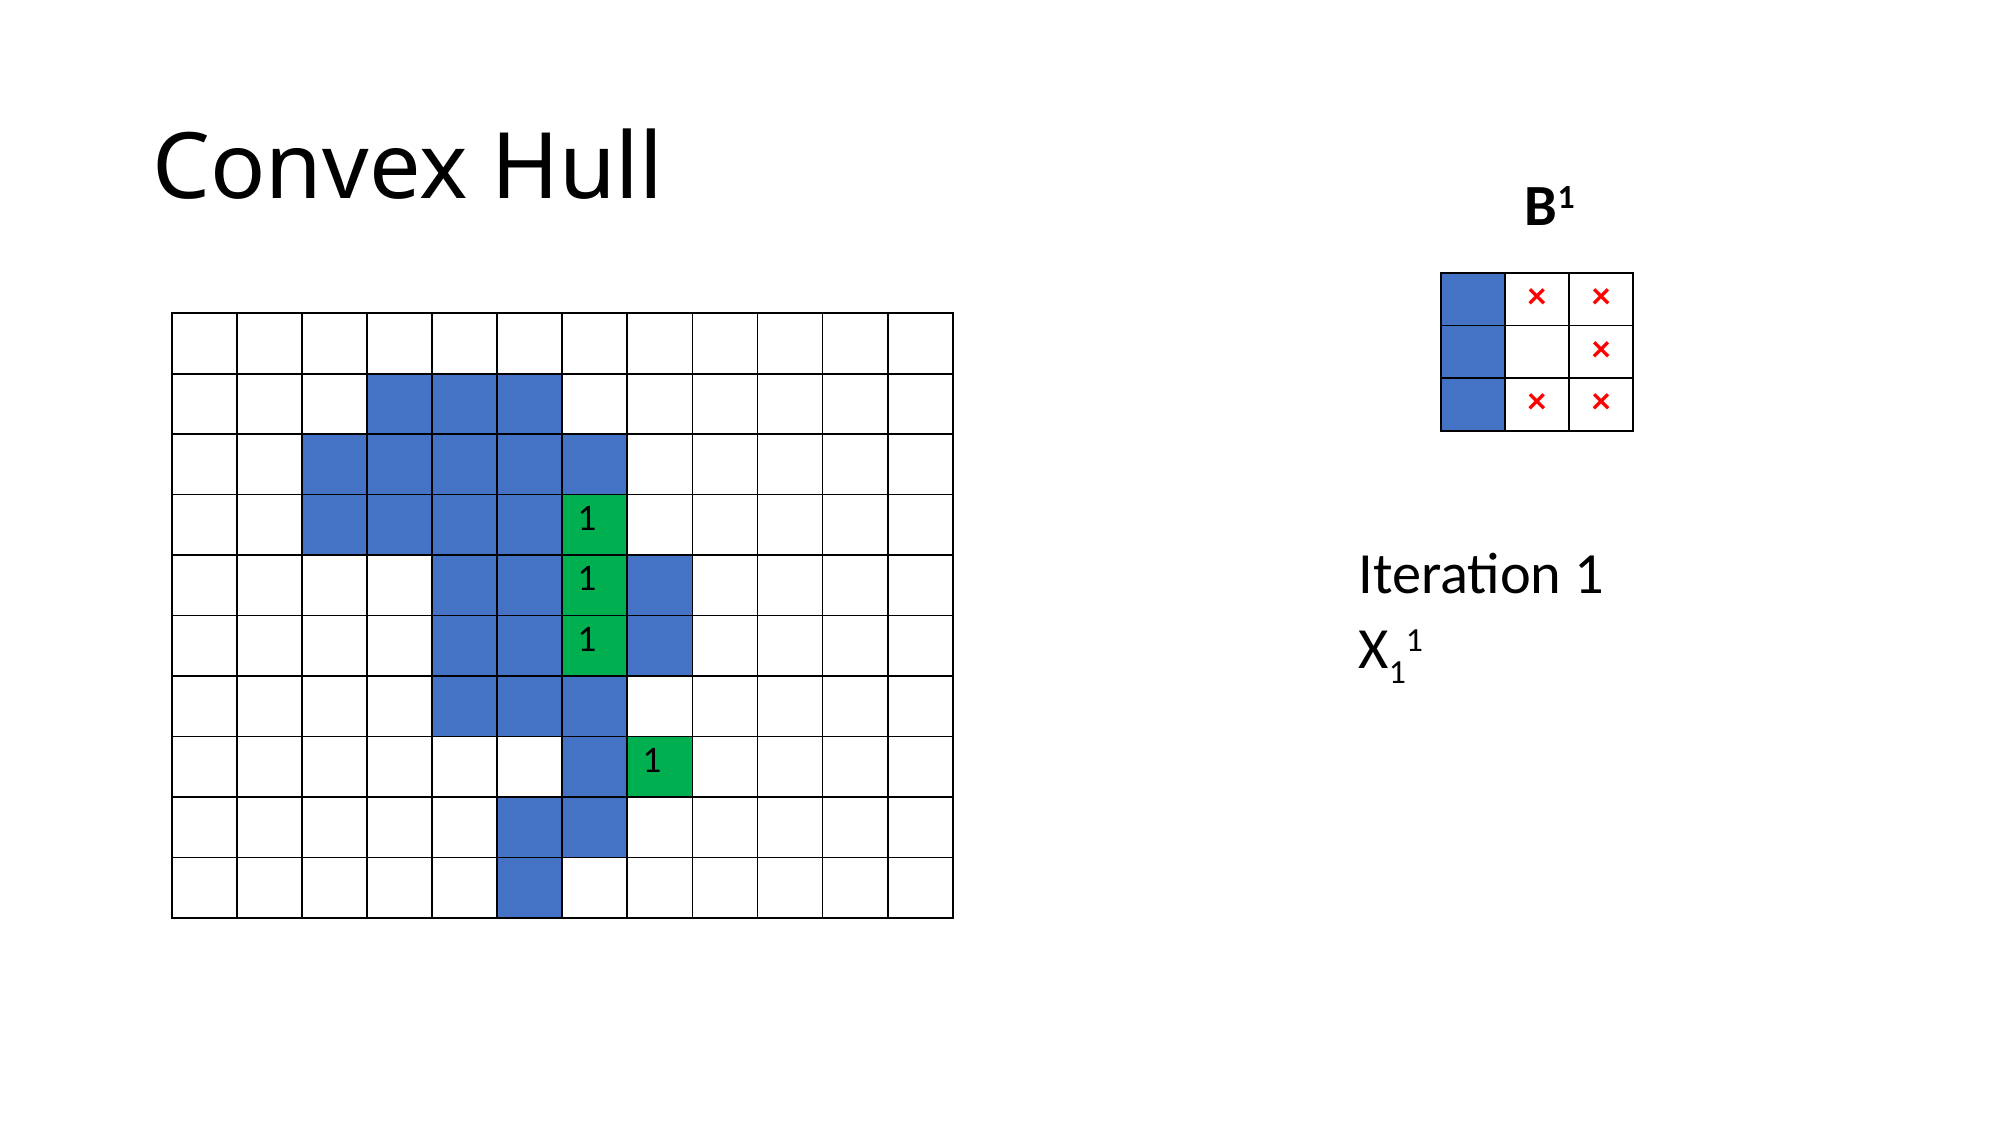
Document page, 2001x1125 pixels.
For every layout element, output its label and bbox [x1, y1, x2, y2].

table_cell [173, 495, 236, 554]
table_cell [1506, 379, 1568, 430]
table_cell [889, 858, 952, 917]
table_header [563, 314, 626, 373]
table_cell [433, 616, 496, 675]
table_cell [563, 495, 626, 554]
text_box [1343, 544, 1756, 905]
table_cell [889, 375, 952, 433]
table_cell [173, 737, 236, 796]
table_cell [628, 556, 692, 615]
table_cell [693, 616, 757, 675]
table_cell [758, 375, 822, 433]
table_cell [1442, 326, 1504, 377]
table_cell [693, 375, 757, 433]
table_cell [303, 798, 366, 857]
table_cell [303, 375, 366, 433]
table_cell [693, 495, 757, 554]
table_cell [368, 677, 431, 736]
table_cell [303, 737, 366, 796]
table_cell [303, 495, 366, 554]
table_cell [889, 556, 952, 615]
table_cell [693, 858, 757, 917]
table_cell [758, 858, 822, 917]
table_cell [498, 375, 561, 433]
table_cell [368, 737, 431, 796]
table_cell [238, 616, 301, 675]
table_cell [628, 858, 692, 917]
table_cell [1570, 379, 1632, 430]
table_header [823, 314, 887, 373]
table_cell [889, 435, 952, 494]
table_cell [628, 616, 692, 675]
table_cell [823, 616, 887, 675]
table_cell [758, 677, 822, 736]
table_cell [889, 495, 952, 554]
table_header [368, 314, 431, 373]
table_cell [1506, 326, 1568, 377]
table_cell [303, 858, 366, 917]
table_cell [628, 737, 692, 796]
table_cell [758, 556, 822, 615]
table_cell [563, 375, 626, 433]
table_cell [433, 677, 496, 736]
table_cell [433, 495, 496, 554]
table_cell [563, 737, 626, 796]
table_cell [173, 616, 236, 675]
title [137, 59, 1863, 278]
table_cell [498, 495, 561, 554]
table_cell [628, 798, 692, 857]
table_cell [173, 556, 236, 615]
table_cell [693, 556, 757, 615]
table_cell [303, 556, 366, 615]
table_cell [758, 495, 822, 554]
table_cell [498, 858, 561, 917]
table_header [1442, 274, 1504, 325]
table_cell [823, 495, 887, 554]
table_cell [238, 495, 301, 554]
table_cell [368, 375, 431, 433]
table_cell [628, 435, 692, 494]
table_cell [433, 798, 496, 857]
table_cell [498, 435, 561, 494]
table_cell [1570, 326, 1632, 377]
table_cell [433, 435, 496, 494]
table_cell [173, 375, 236, 433]
table_cell [173, 798, 236, 857]
table_cell [303, 677, 366, 736]
table_cell [693, 435, 757, 494]
table_cell [823, 435, 887, 494]
table_cell [758, 798, 822, 857]
table_cell [238, 858, 301, 917]
table_cell [758, 616, 822, 675]
text_box [1474, 126, 1626, 278]
table_header [628, 314, 692, 373]
table_cell [563, 556, 626, 615]
table_header [238, 314, 301, 373]
table_header [173, 314, 236, 373]
table_cell [1442, 379, 1504, 430]
table_cell [498, 556, 561, 615]
table_cell [823, 858, 887, 917]
table_cell [823, 798, 887, 857]
table_cell [758, 737, 822, 796]
table_cell [368, 798, 431, 857]
table_cell [368, 495, 431, 554]
table_cell [889, 677, 952, 736]
table_cell [433, 556, 496, 615]
table_cell [433, 375, 496, 433]
table_cell [368, 858, 431, 917]
table_cell [368, 435, 431, 494]
table_cell [889, 798, 952, 857]
table_cell [758, 435, 822, 494]
table_cell [173, 677, 236, 736]
table_cell [693, 677, 757, 736]
table_header [498, 314, 561, 373]
table_cell [238, 435, 301, 494]
table_cell [693, 737, 757, 796]
table_cell [238, 737, 301, 796]
table_cell [563, 798, 626, 857]
table_cell [563, 616, 626, 675]
table_header [433, 314, 496, 373]
table_cell [238, 677, 301, 736]
table_cell [628, 677, 692, 736]
table_cell [173, 435, 236, 494]
table_cell [823, 375, 887, 433]
table_header [1570, 274, 1632, 325]
table_cell [563, 435, 626, 494]
table_header [889, 314, 952, 373]
table_cell [303, 435, 366, 494]
table_cell [238, 375, 301, 433]
table_cell [889, 737, 952, 796]
table_cell [173, 858, 236, 917]
table_header [758, 314, 822, 373]
table_cell [238, 798, 301, 857]
table_cell [628, 495, 692, 554]
table_cell [433, 737, 496, 796]
table_cell [498, 798, 561, 857]
table_cell [823, 737, 887, 796]
table_cell [889, 616, 952, 675]
table_cell [498, 737, 561, 796]
table_header [1506, 278, 1568, 325]
table_cell [368, 616, 431, 675]
table_header [303, 314, 366, 373]
table_cell [693, 798, 757, 857]
table_cell [823, 556, 887, 615]
table_cell [368, 556, 431, 615]
table_cell [823, 677, 887, 736]
table_cell [433, 858, 496, 917]
table_cell [628, 375, 692, 433]
table_cell [563, 677, 626, 736]
table_cell [563, 858, 626, 917]
table_cell [498, 677, 561, 736]
table_cell [238, 556, 301, 615]
table_header [693, 314, 757, 373]
table_cell [303, 616, 366, 675]
table_cell [498, 616, 561, 675]
